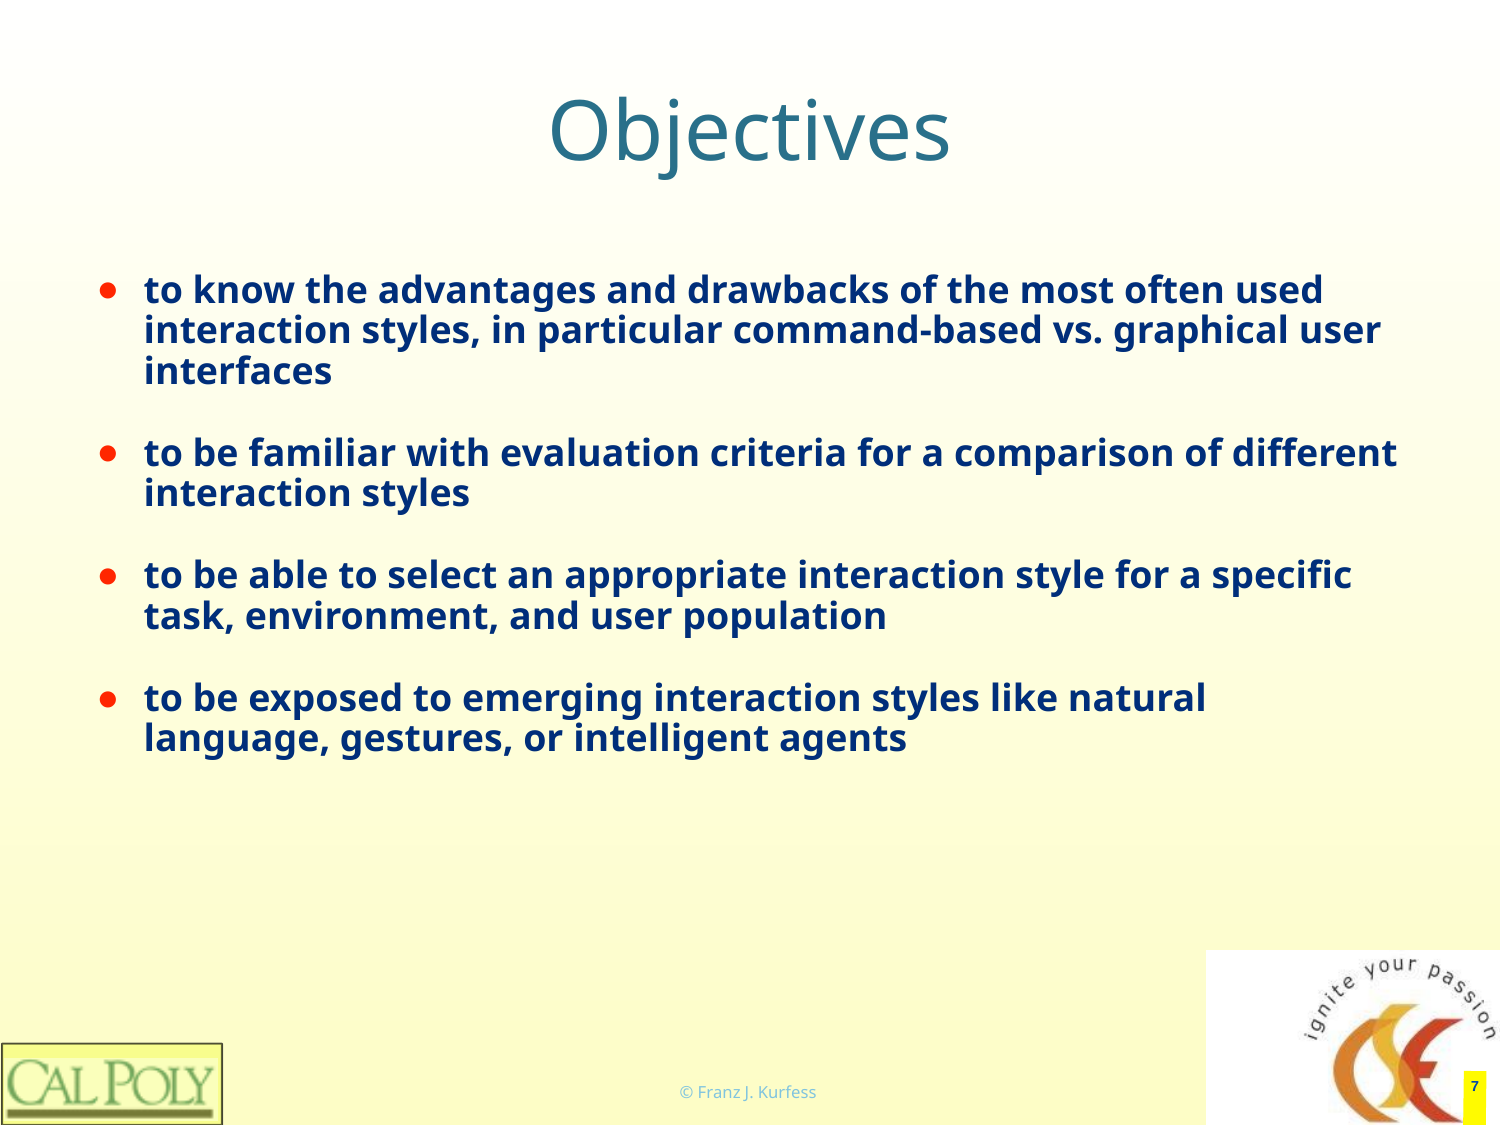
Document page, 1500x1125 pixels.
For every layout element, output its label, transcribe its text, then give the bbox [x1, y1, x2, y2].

list to know the advantages and drawbacks of the most often used interaction styles, in particular command-based vs. graphical user interfaces to be familiar with evaluation criteria for a comparison of different interaction styles to be able to select an appropriate interaction style for a specific task, environment, and user population to be exposed to emerging interaction styles like natural language, gestures, or intelligent agents [90, 264, 1410, 1048]
slide_number ‹#› [1463, 1070, 1487, 1125]
title Objectives [90, 0, 1410, 255]
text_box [1, 1043, 223, 1125]
picture [1206, 950, 1500, 1125]
